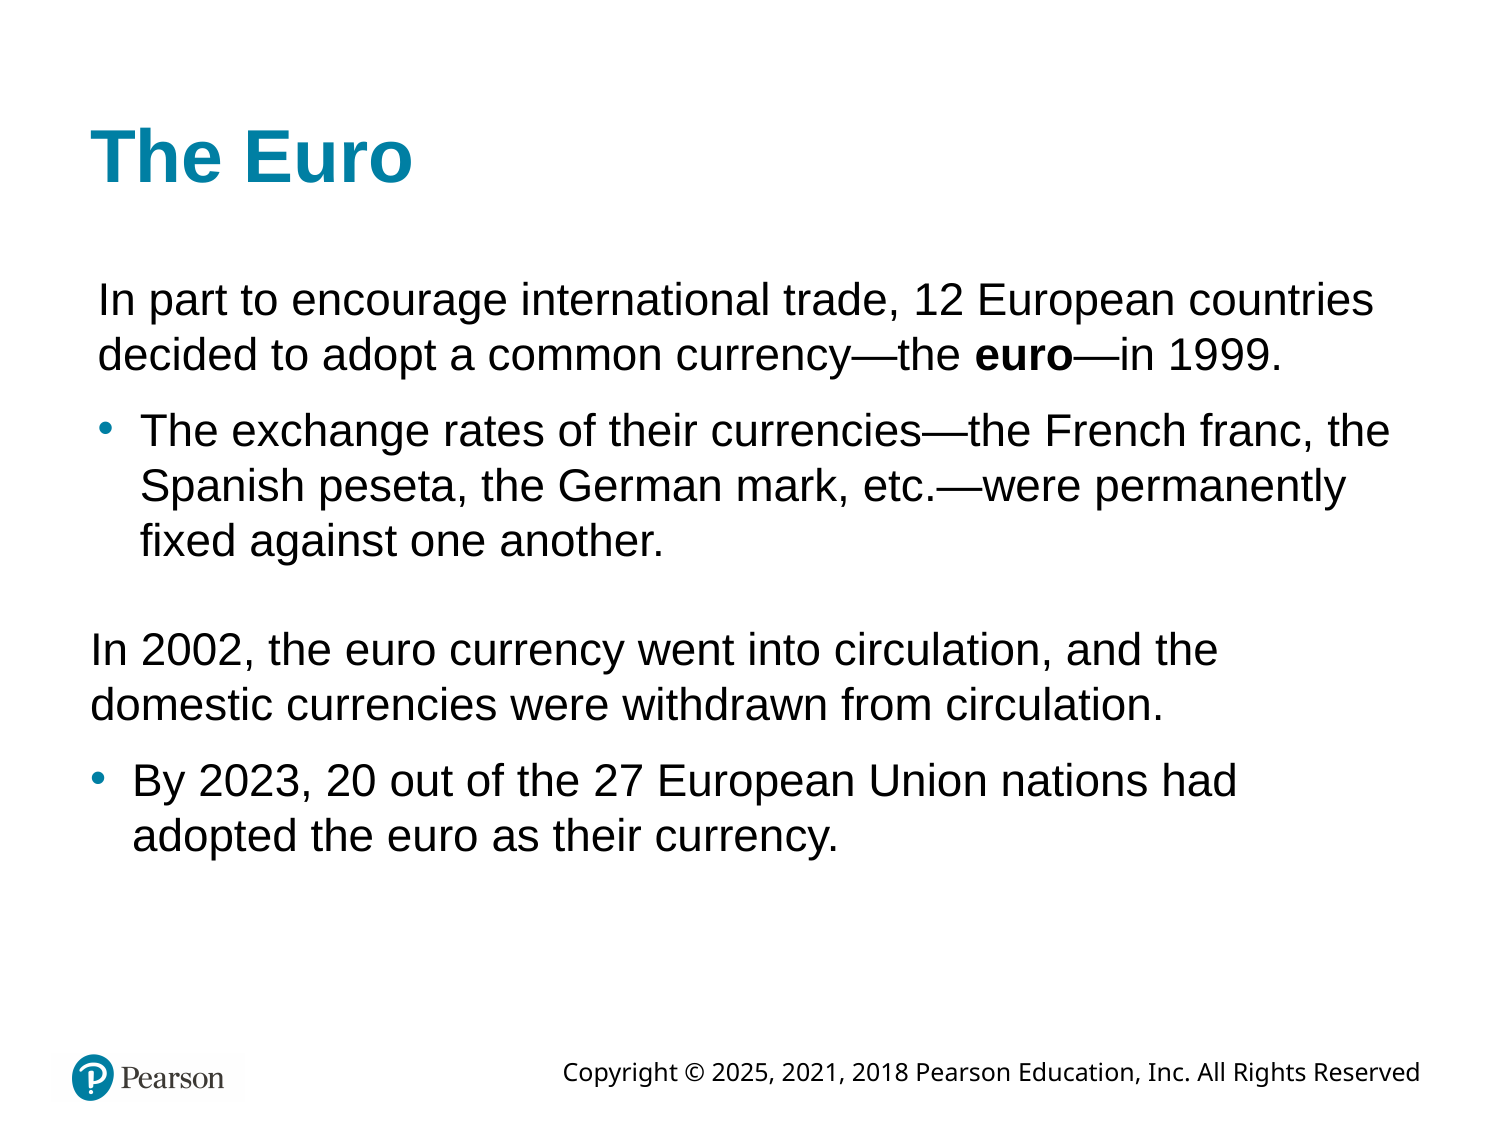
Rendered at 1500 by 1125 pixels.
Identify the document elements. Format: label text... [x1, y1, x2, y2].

picture [51, 1053, 245, 1102]
list In 2002, the euro currency went into circulation, and the domestic currencies were withdrawn from circulation. By 2023, 20 out of the 27 European Union nations had adopted the euro as their currency. [75, 604, 1425, 881]
title The Euro [75, 35, 1425, 213]
list In part to encourage international trade, 12 European countries decided to adopt a common currency—the euro—in 19 99. The exchange rates of their currencies—the French franc, the Spanish peseta, the German mark, etc.—were permanently fixed against one another. [82, 254, 1433, 580]
